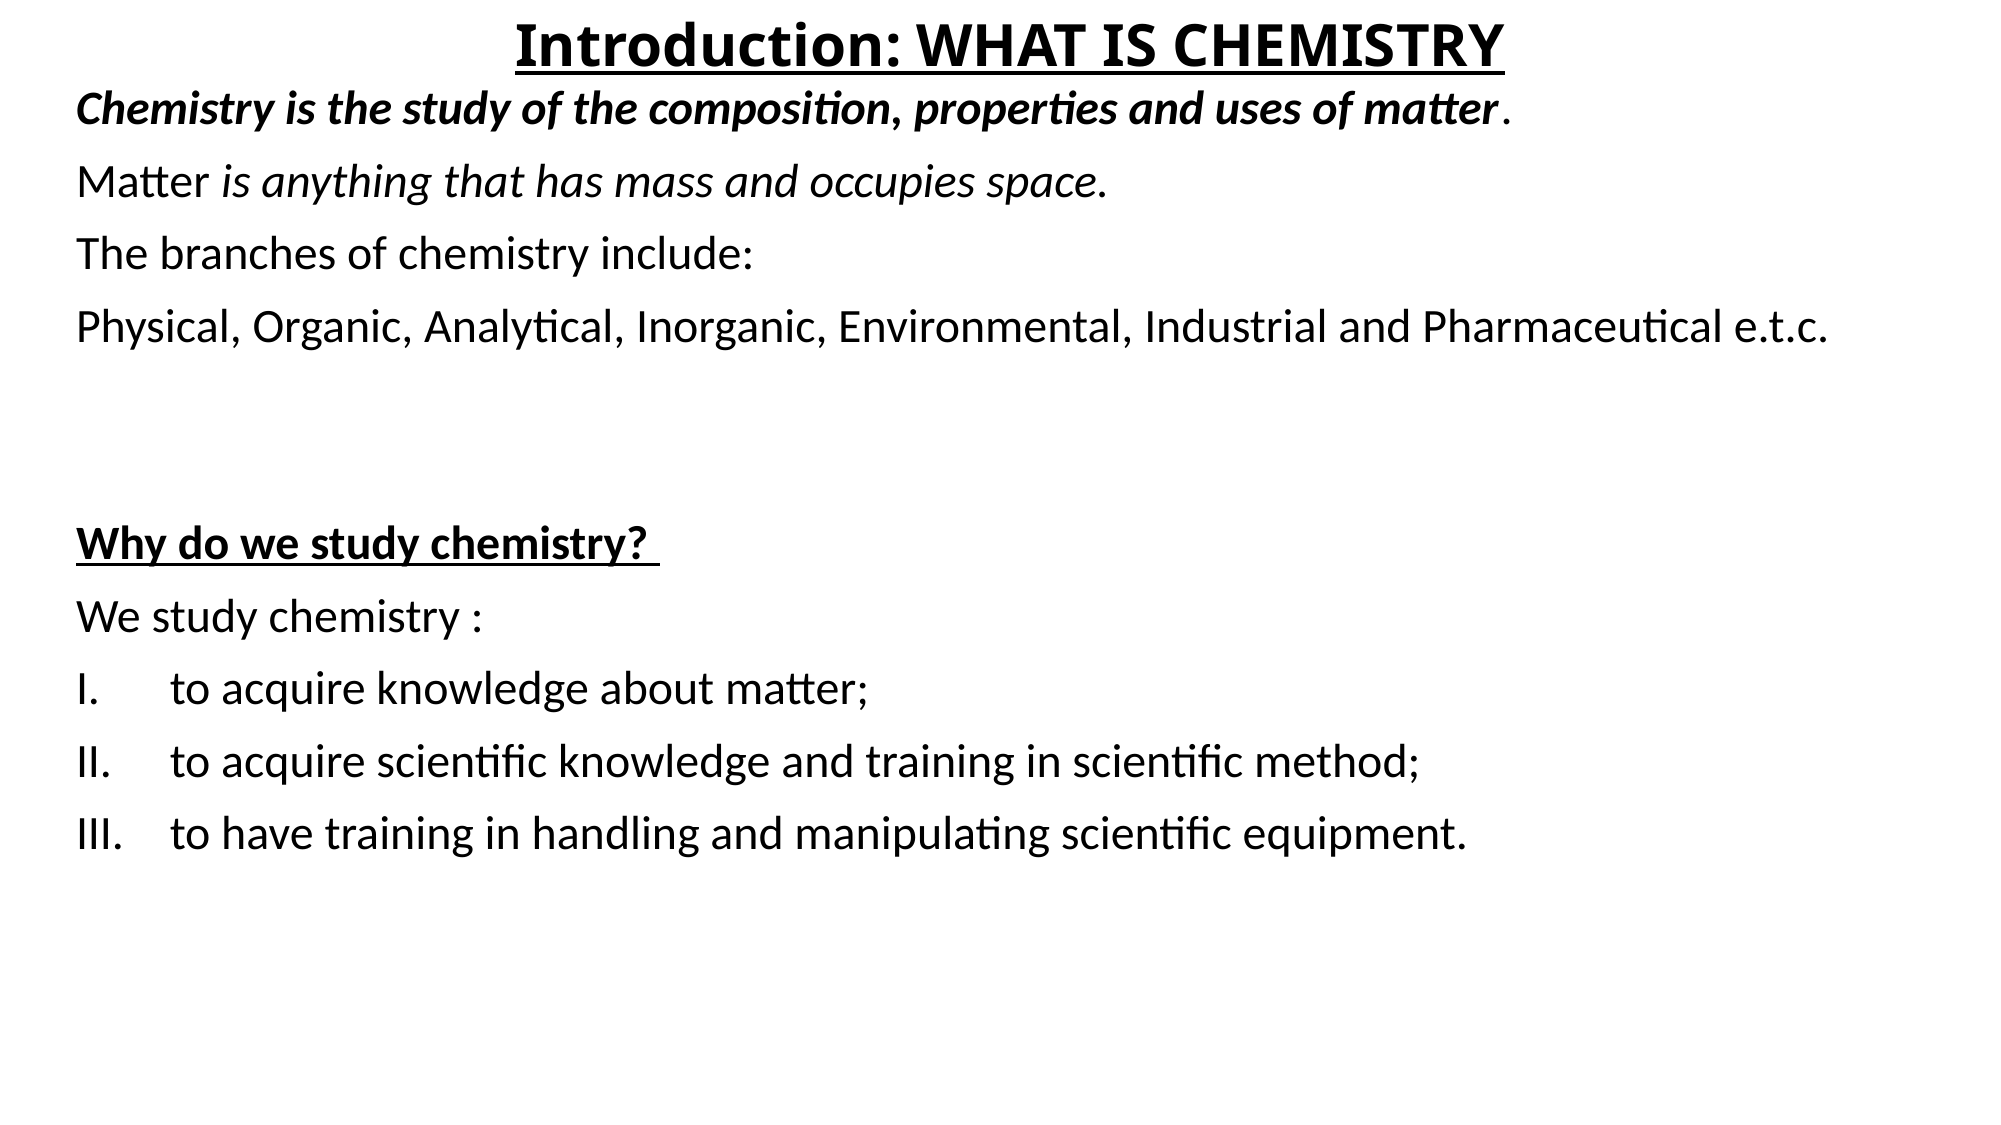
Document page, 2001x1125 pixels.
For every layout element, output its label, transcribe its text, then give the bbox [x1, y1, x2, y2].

list Chemistry is the study of the composition, properties and uses of matter. Matter is anything that has mass and occupies space. The branches of chemistry include: Physical, Organic, Analytical, Inorganic, Environmental, Industrial and Pharmaceutical e.t.c. Why do we study chemistry? We study chemistry : to acquire knowledge about matter; to acquire scientific knowledge and training in scientific method; to have training in handling and manipulating scientific equipment. [61, 75, 1863, 1042]
title Introduction: WHAT IS CHEMISTRY [157, 17, 1863, 75]
